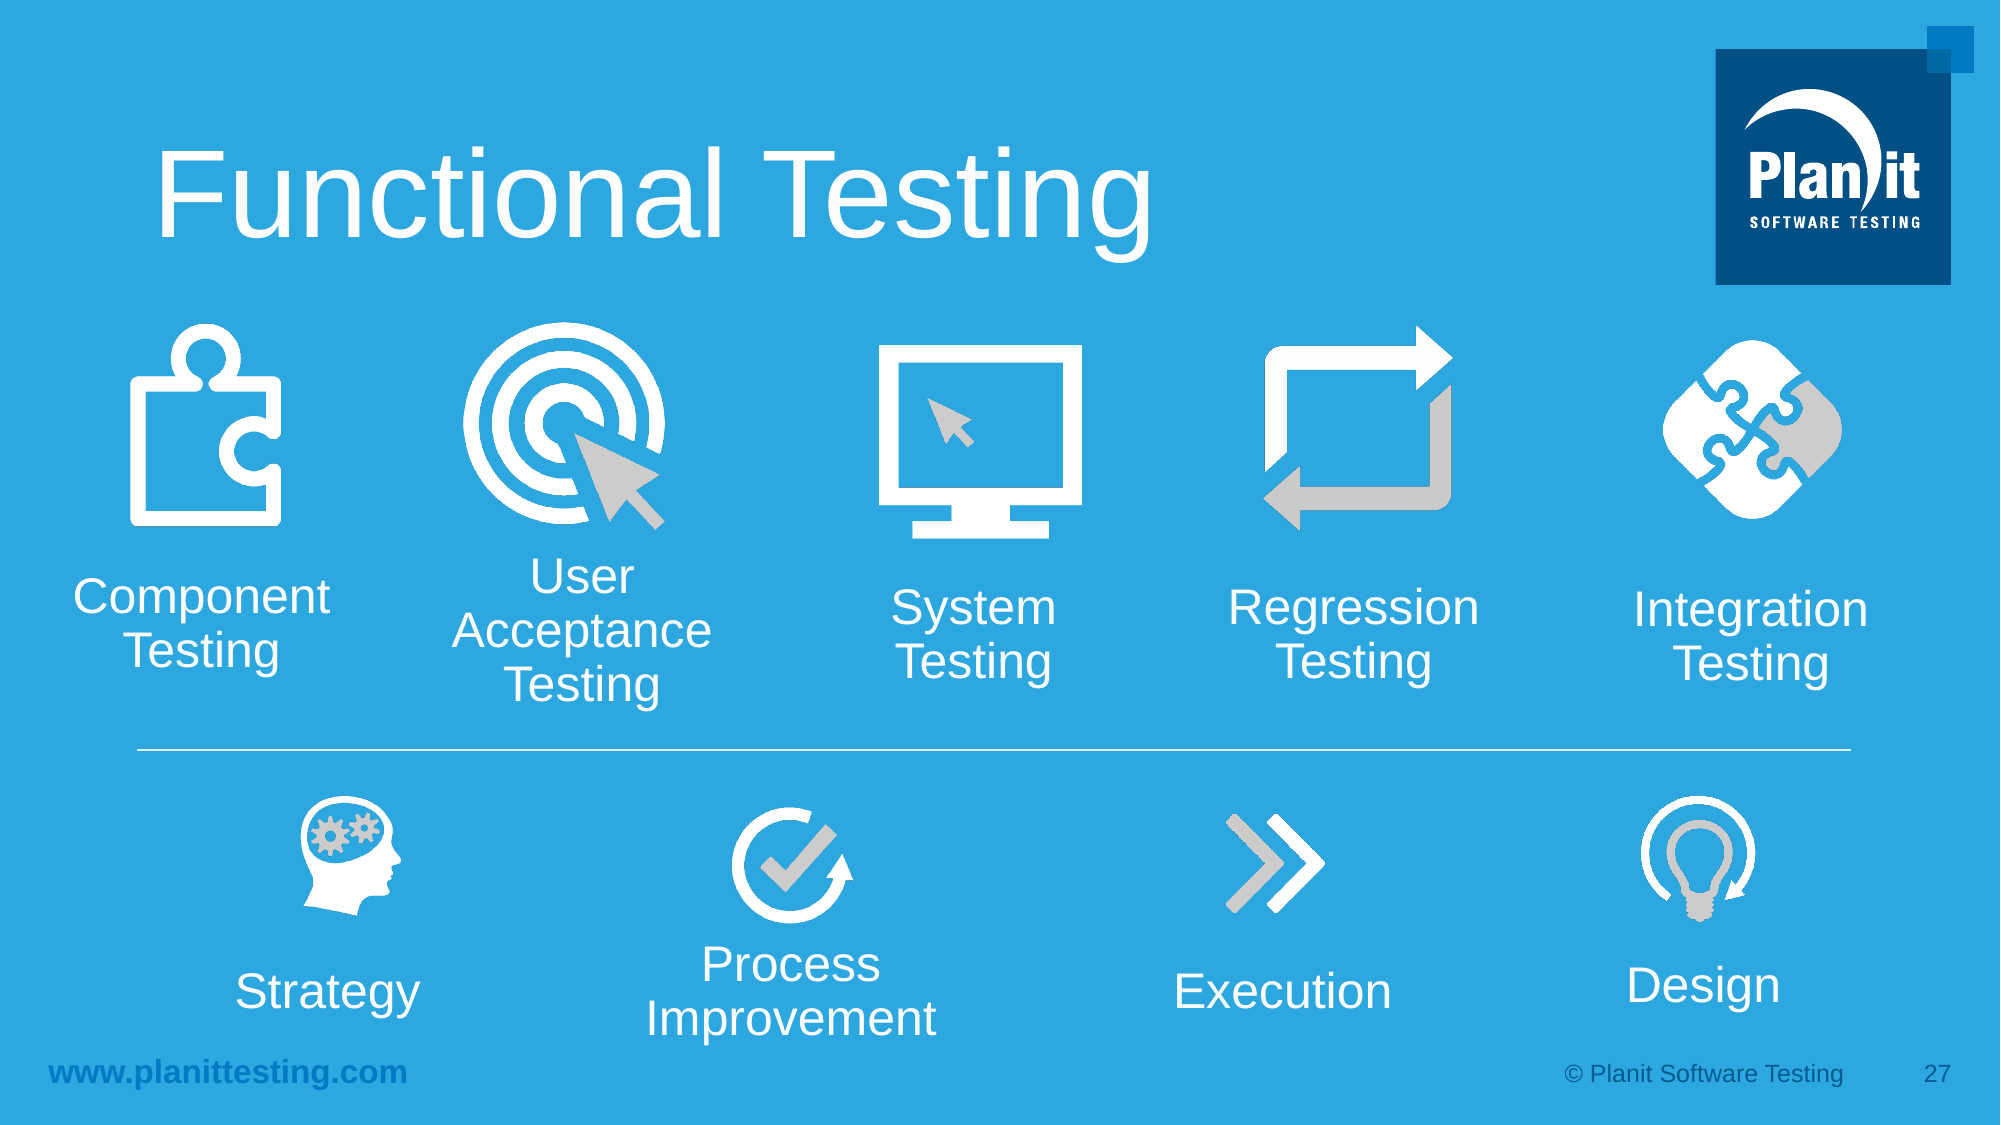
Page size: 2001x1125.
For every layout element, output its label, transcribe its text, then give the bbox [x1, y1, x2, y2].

text_box User Acceptance Testing [391, 545, 773, 718]
picture [1197, 807, 1350, 916]
slide_number 27 [1893, 1042, 1967, 1103]
text_box Regression Testing [1163, 549, 1544, 722]
picture [701, 803, 876, 927]
title Functional Testing [137, 0, 1550, 273]
text_box Component Testing [11, 537, 392, 711]
picture [1596, 787, 1791, 926]
picture [439, 317, 718, 533]
text_box Integration Testing [1560, 551, 1942, 724]
text_box System Testing [783, 548, 1164, 722]
picture [1210, 317, 1498, 540]
text_box Design [1513, 899, 1894, 1073]
picture [258, 791, 440, 920]
footer © Planit Software Testing [1549, 1073, 1893, 1103]
picture [848, 337, 1118, 545]
text_box Process Improvement [600, 906, 982, 1079]
text_box Execution [1092, 906, 1473, 1079]
picture [56, 293, 375, 539]
picture [1628, 337, 1874, 527]
text_box Strategy [137, 906, 518, 1079]
